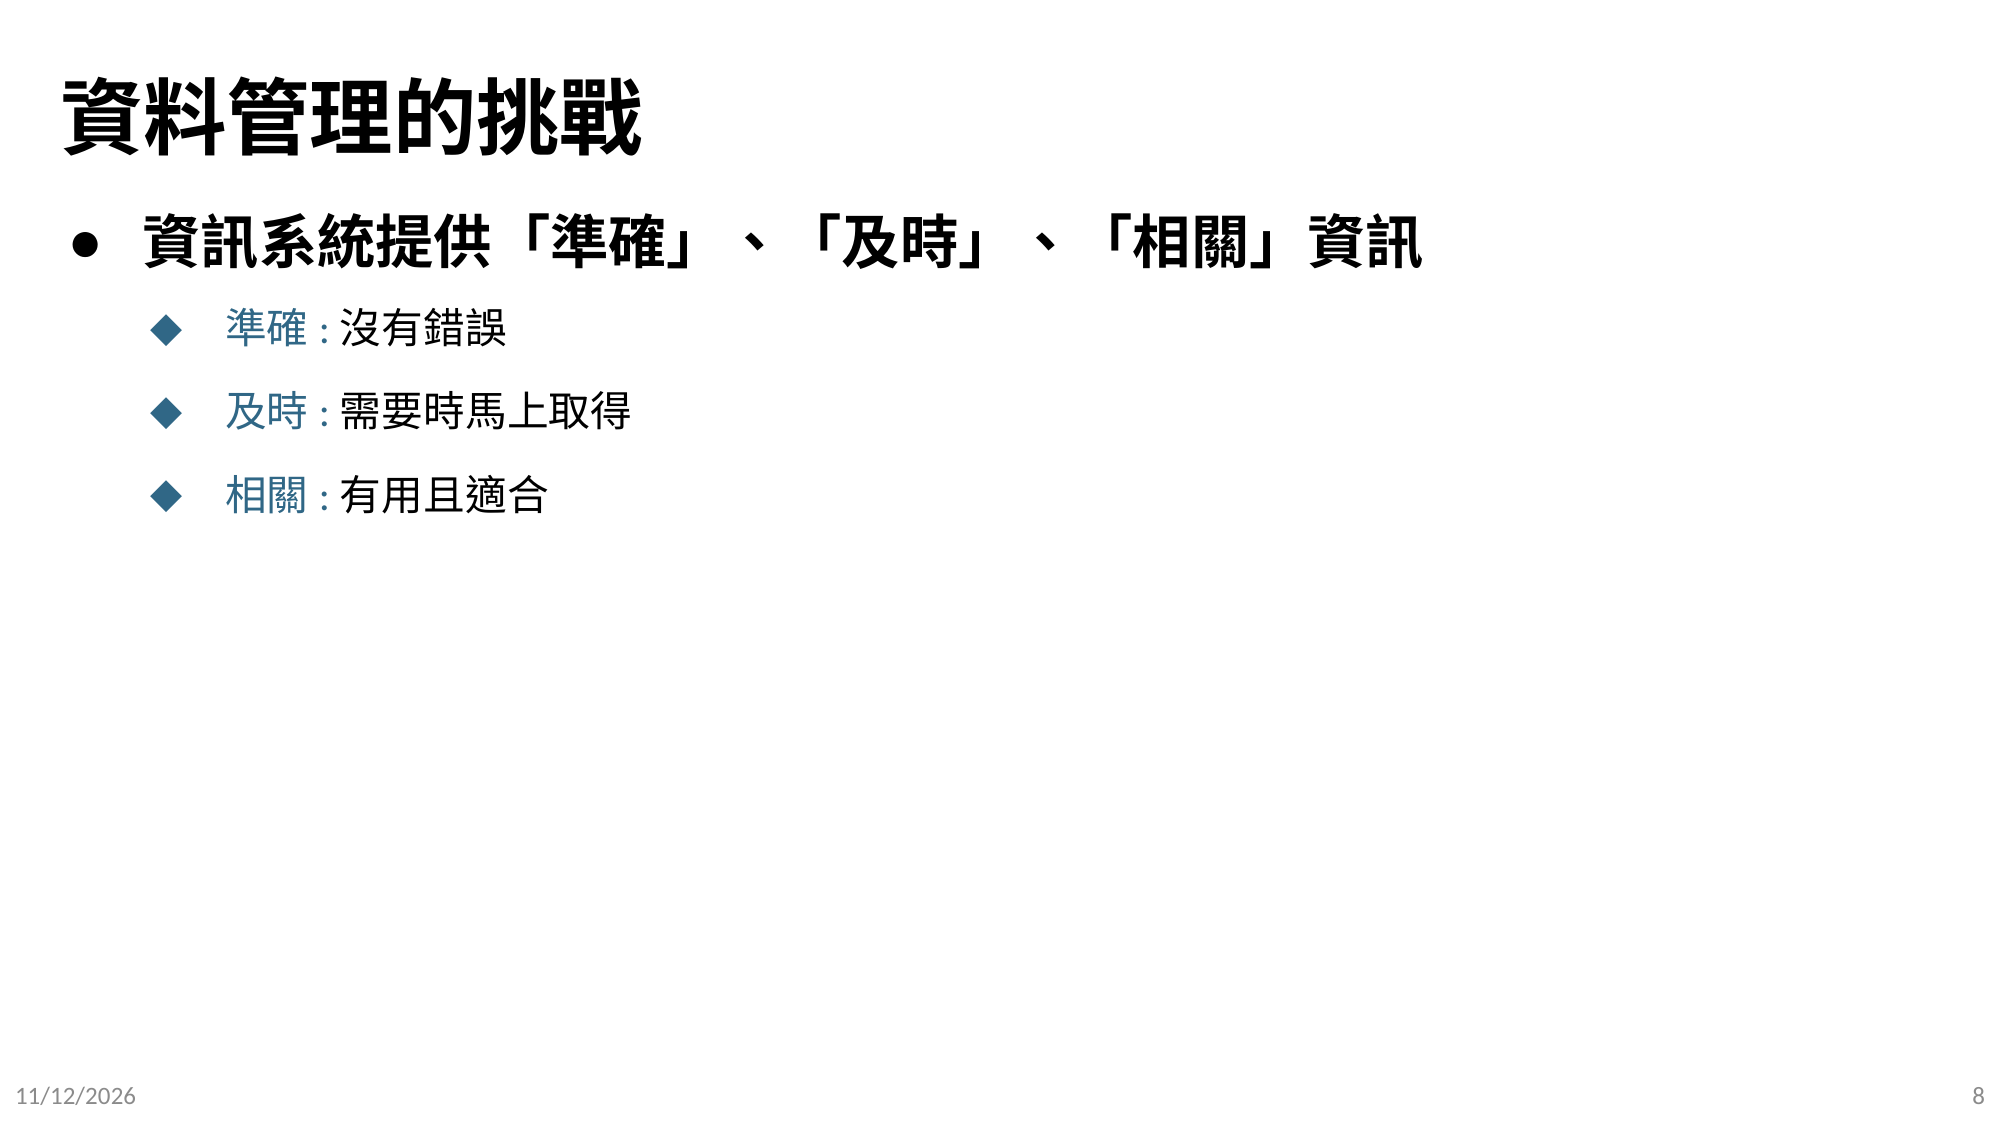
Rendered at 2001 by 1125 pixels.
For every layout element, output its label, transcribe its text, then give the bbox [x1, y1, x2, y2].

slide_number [0, 1065, 450, 1125]
list 資訊系統提供「準確」、「及時」、「相關」資訊 準確:沒有錯誤 及時:需要時馬上取得 相關:有用且適合 [45, 206, 1950, 1000]
title 資料管理的挑戰 [45, 50, 1950, 193]
slide_number 8 [1550, 1065, 2000, 1125]
